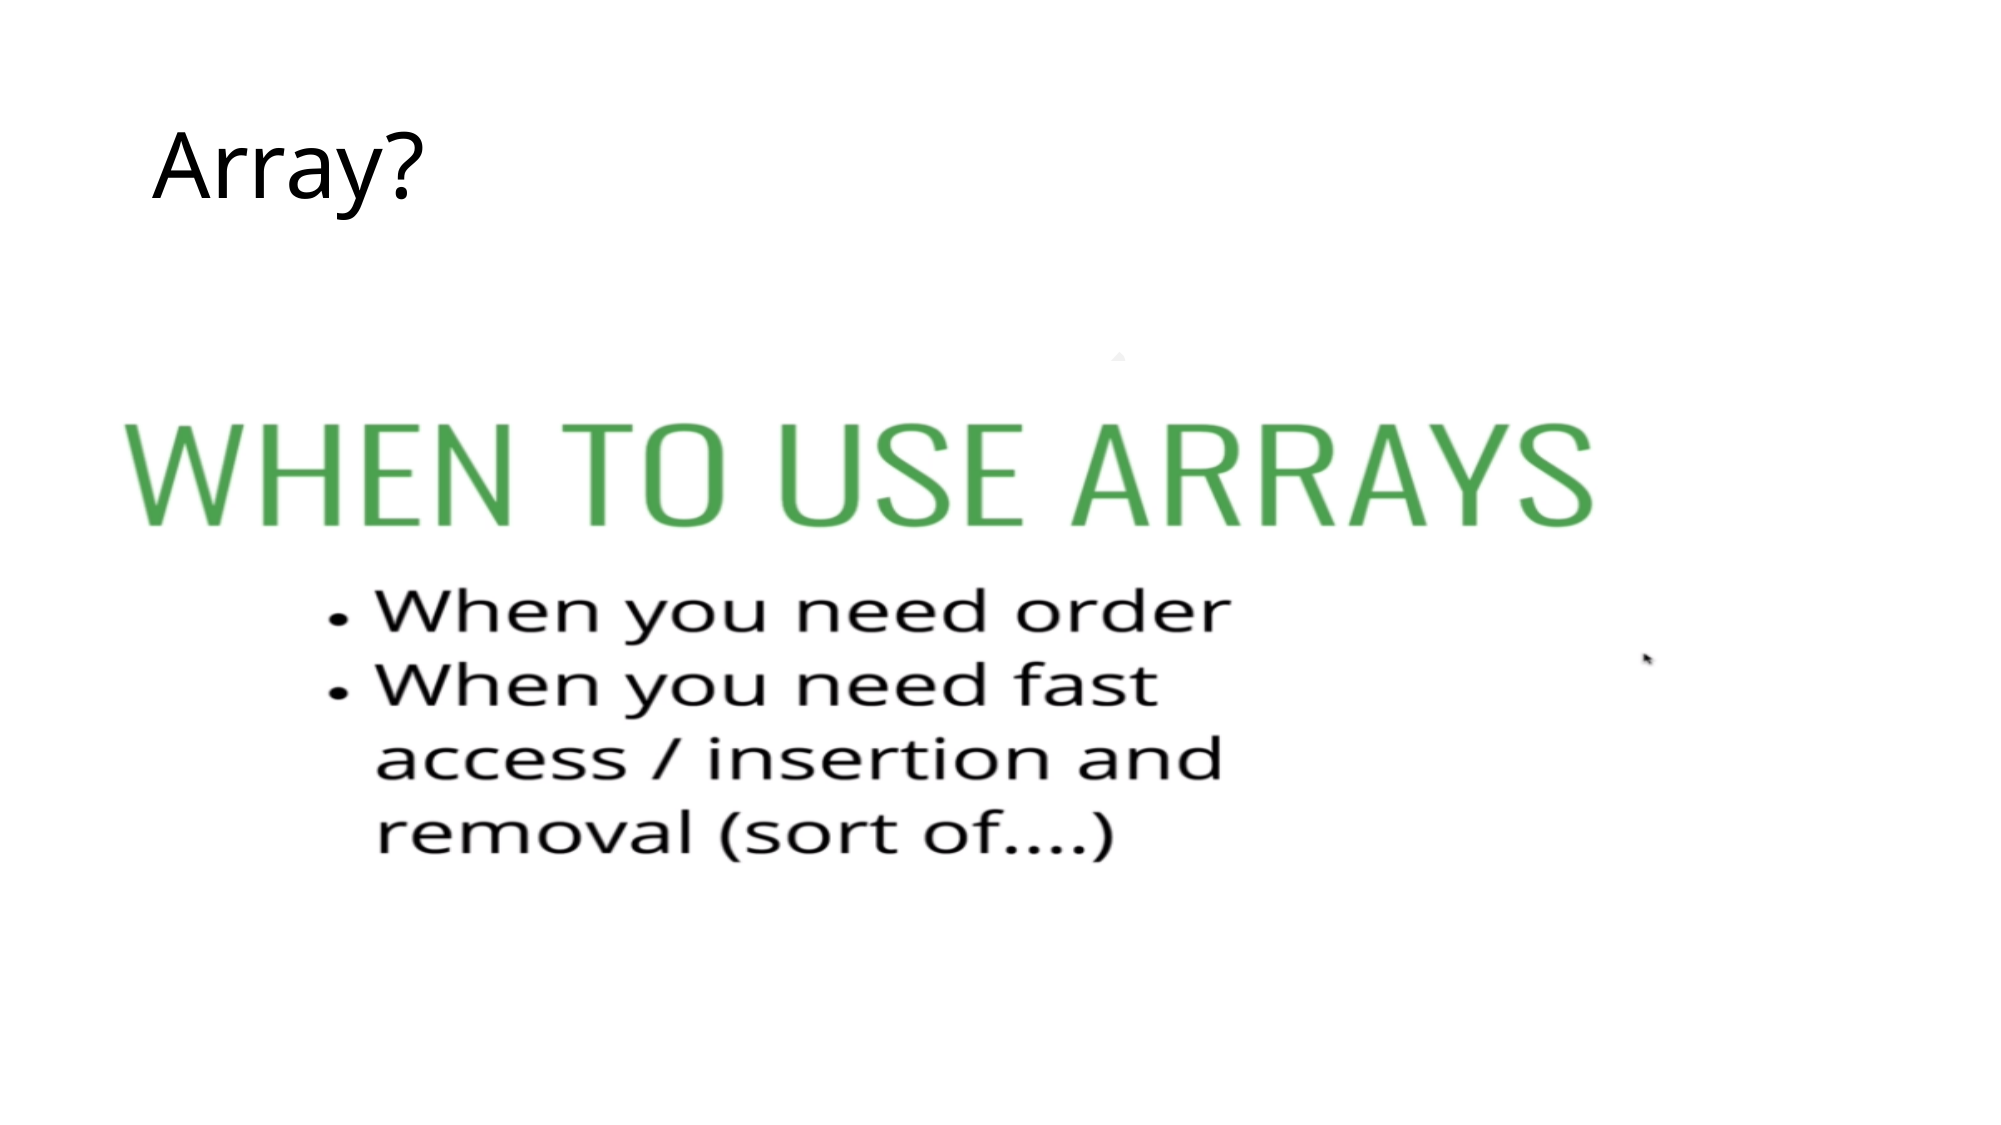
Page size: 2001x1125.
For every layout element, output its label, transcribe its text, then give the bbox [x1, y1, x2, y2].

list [99, 361, 1684, 962]
title Array? [137, 59, 1863, 278]
